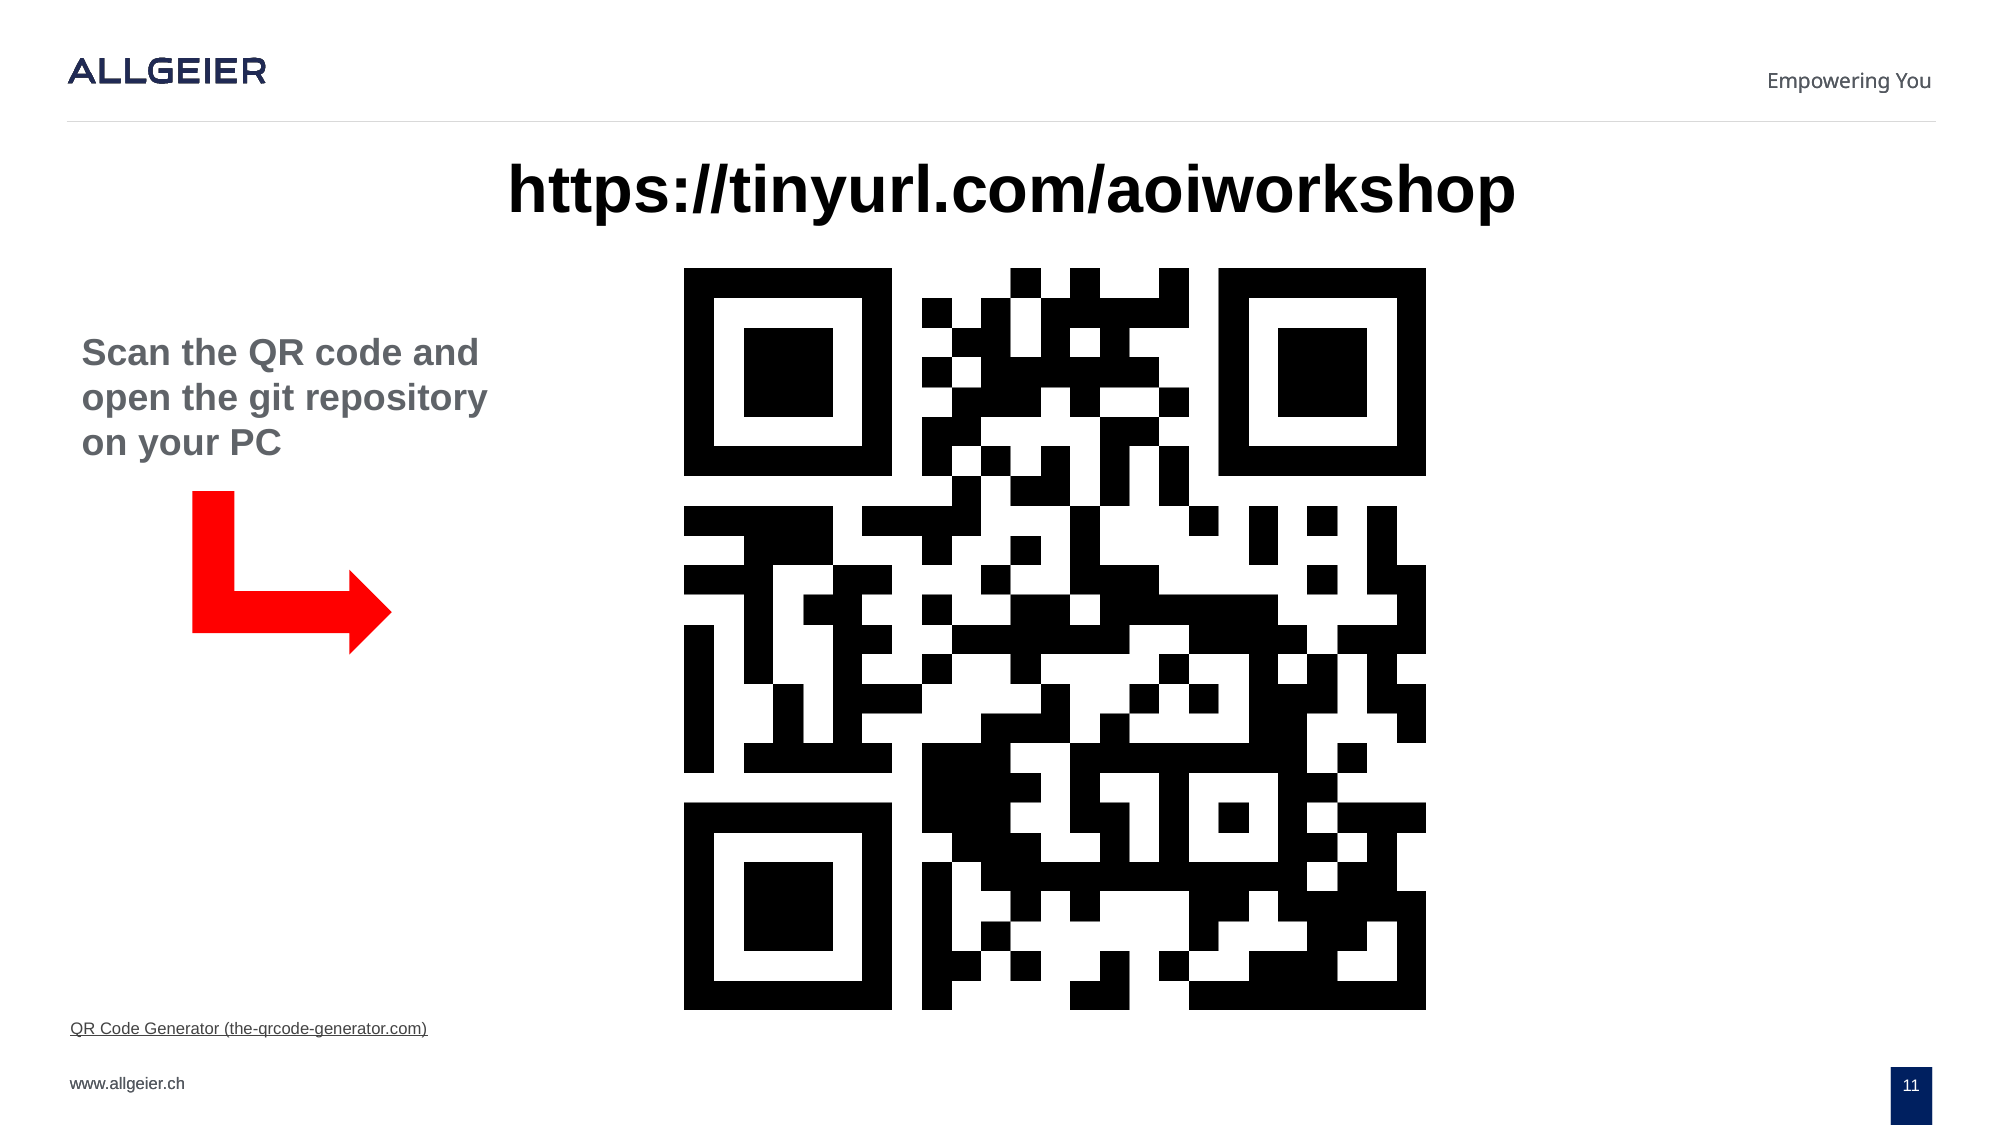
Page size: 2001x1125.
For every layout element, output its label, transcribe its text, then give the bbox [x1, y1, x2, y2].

text_box https://tinyurl.com/aoiworkshop [90, 138, 1936, 233]
text_box Scan the QR code and open the git repository on your PC [66, 320, 541, 470]
slide_number 11 [1485, 1055, 1936, 1116]
text_box [192, 491, 392, 655]
picture [43, 34, 290, 107]
text_box QR Code Generator (the-qrcode-generator.com) [55, 1010, 1056, 1045]
picture [684, 268, 1426, 1010]
